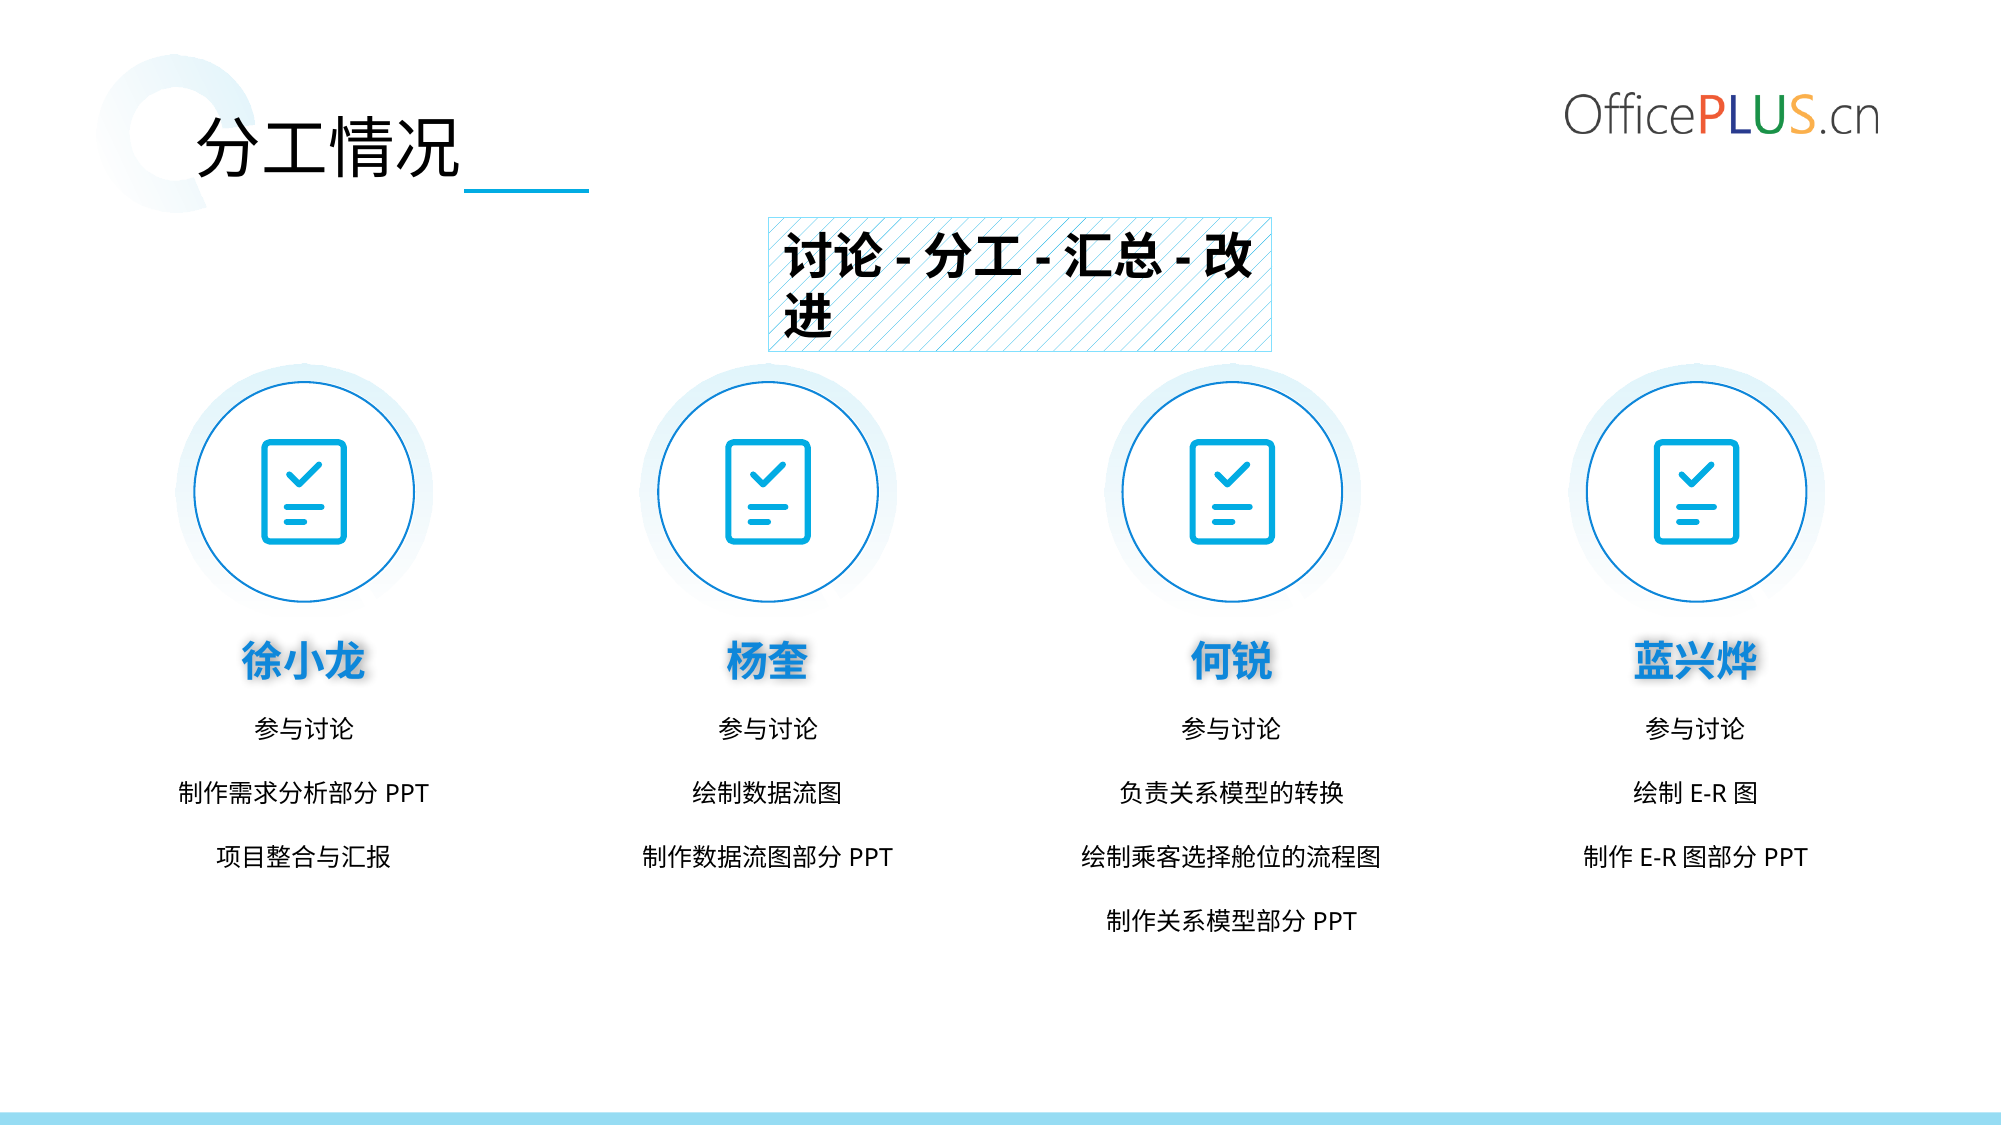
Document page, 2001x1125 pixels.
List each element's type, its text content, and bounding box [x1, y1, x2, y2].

text_box 参与讨论 绘制数据流图 制作数据流图部分PPT [571, 697, 965, 879]
text_box 何锐 [1089, 626, 1375, 692]
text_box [175, 363, 433, 620]
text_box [1104, 363, 1361, 620]
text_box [639, 363, 897, 620]
text_box 杨奎 [625, 626, 911, 692]
text_box 参与讨论 制作需求分析部分PPT 项目整合与汇报 [107, 697, 501, 879]
text_box 蓝兴烨 [1553, 626, 1839, 692]
picture [1565, 92, 1878, 134]
text_box 参与讨论 负责关系模型的转换 绘制乘客选择舱位的流程图 制作关系模型部分PPT [1035, 697, 1429, 943]
text_box 参与讨论 绘制E-R图 制作E-R图部分PPT [1499, 697, 1893, 879]
text_box 徐小龙 [161, 626, 447, 692]
text_box 讨论-分工-汇总-改进 [768, 217, 1272, 352]
list 分工情况 [180, 98, 1087, 752]
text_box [1568, 363, 1825, 620]
